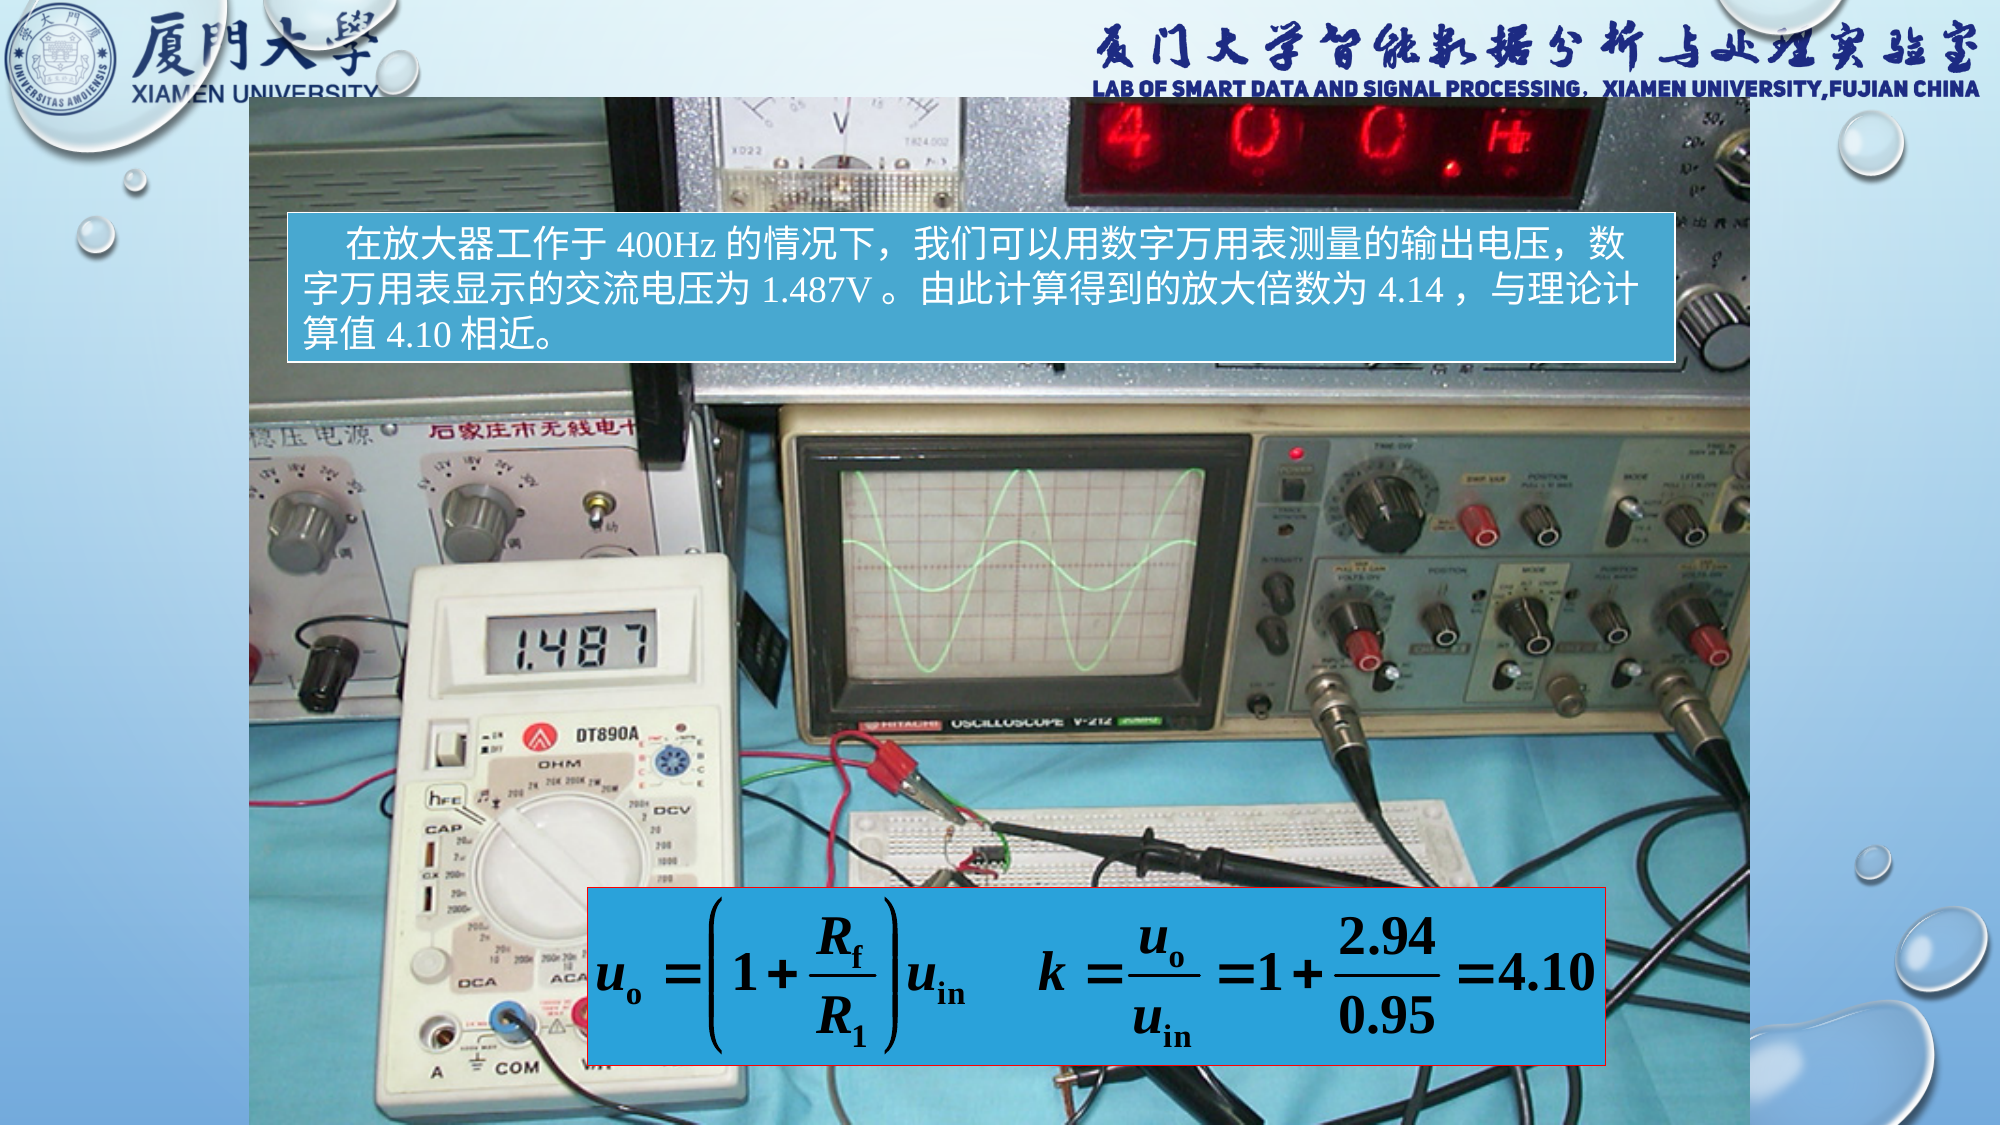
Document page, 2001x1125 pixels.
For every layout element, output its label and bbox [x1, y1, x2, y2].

picture [0, 0, 2000, 1125]
text_box [587, 887, 1606, 1066]
